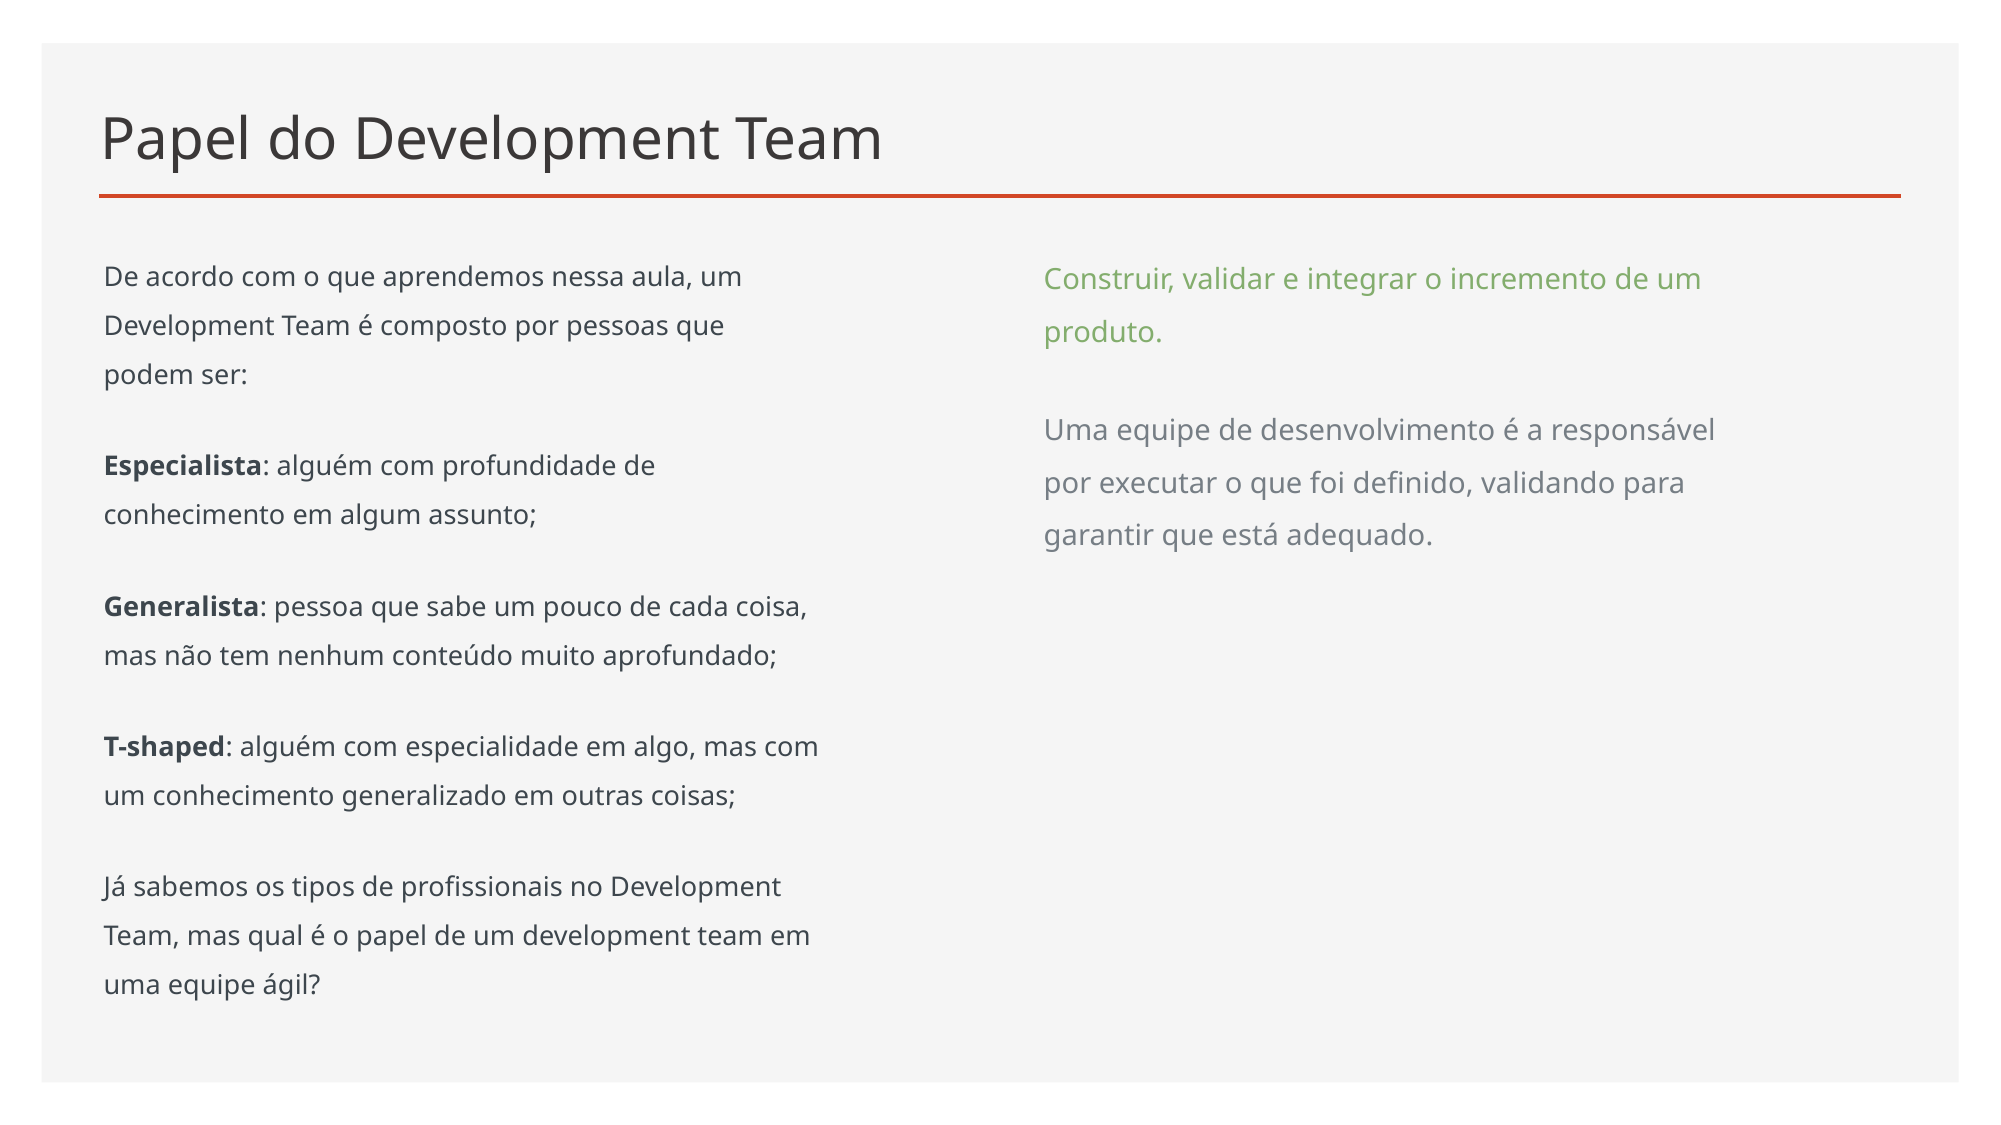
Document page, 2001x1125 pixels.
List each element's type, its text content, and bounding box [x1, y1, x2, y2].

text_box Construir, validar e integrar o incremento de um produto. Uma equipe de desenvolvimento é a responsável por executar o que foi definido, validando para garantir que está adequado. [1028, 235, 1778, 1052]
list De acordo com o que aprendemos nessa aula, um Development Team é composto por pessoas que podem ser: Especialista: alguém com profundidade de conhecimento em algum assunto; Generalista: pessoa que sabe um pouco de cada coisa, mas não tem nenhum conteúdo muito aprofundado; T-shaped: alguém com especialidade em algo, mas com um conhecimento generalizado em outras coisas; Já sabemos os tipos de profissionais no Development Team, mas qual é o papel de um development team em uma equipe ágil? [88, 235, 837, 1052]
title Papel do Development Team [85, 73, 1214, 179]
